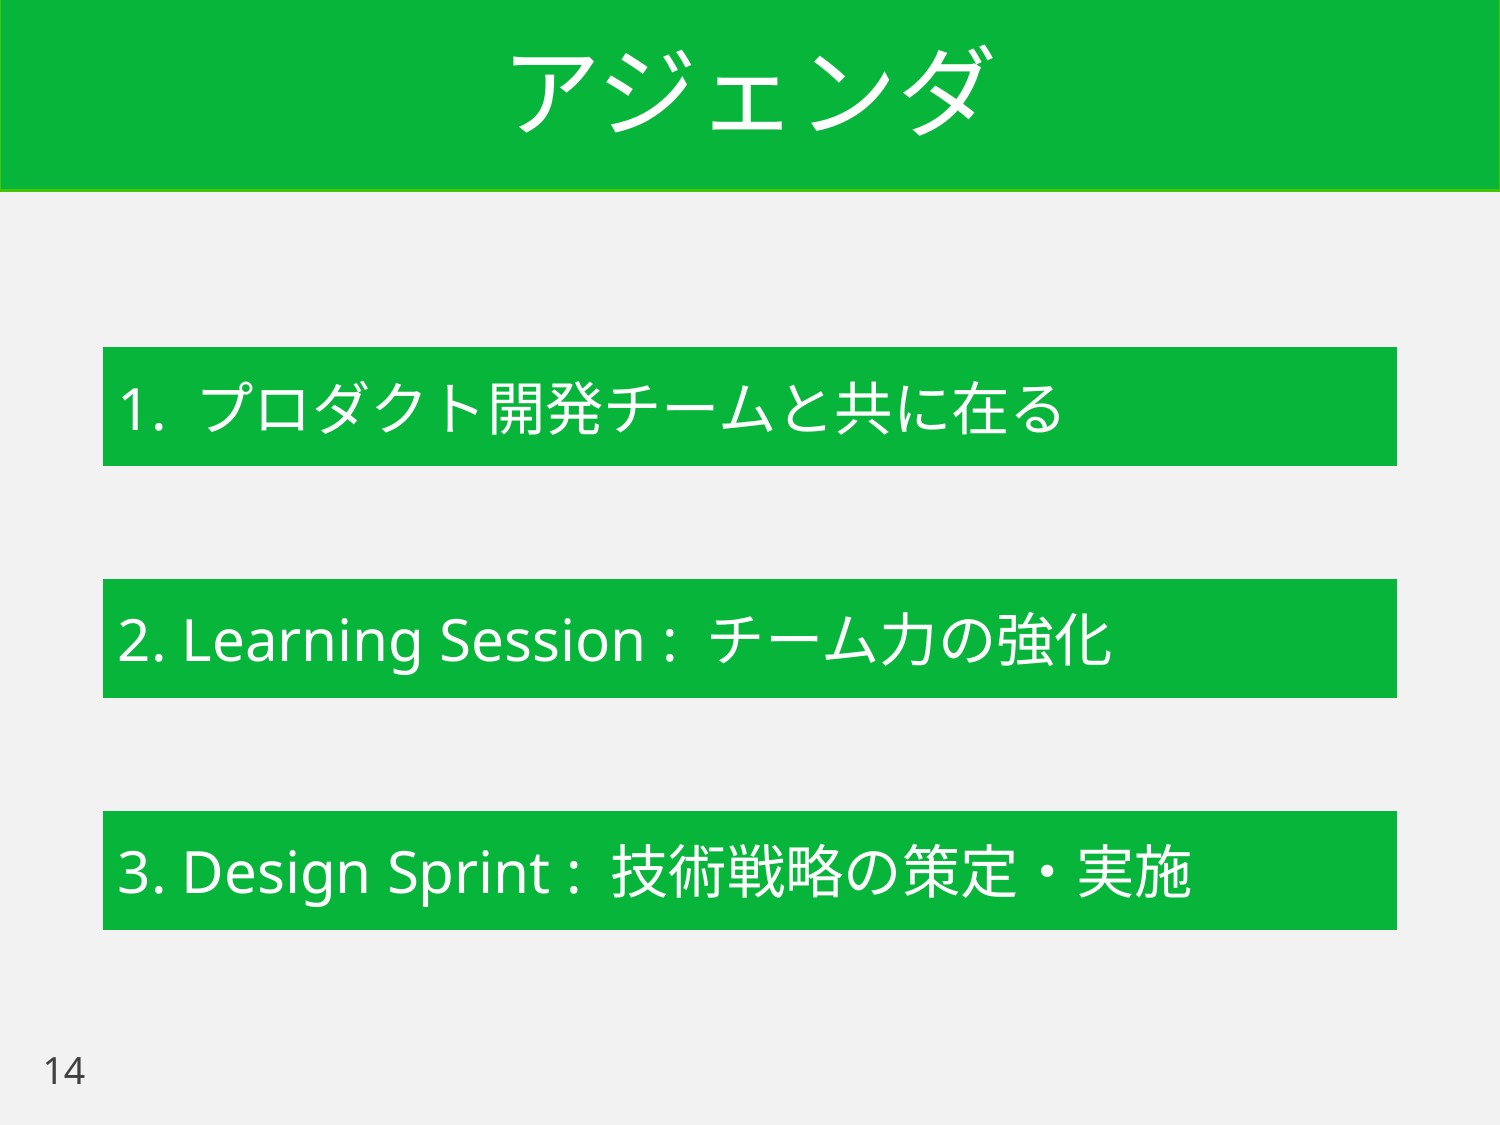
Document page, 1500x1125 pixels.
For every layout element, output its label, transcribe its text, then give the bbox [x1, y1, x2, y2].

text_box 1. プロダクト開発チームと共に在る [103, 347, 1397, 466]
slide_number 14 [27, 1042, 146, 1102]
text_box 2. Learning Session : チーム力の強化 [103, 579, 1397, 698]
title アジェンダ [0, 53, 1500, 140]
text_box 3. Design Sprint : 技術戦略の策定・実施 [103, 811, 1397, 930]
